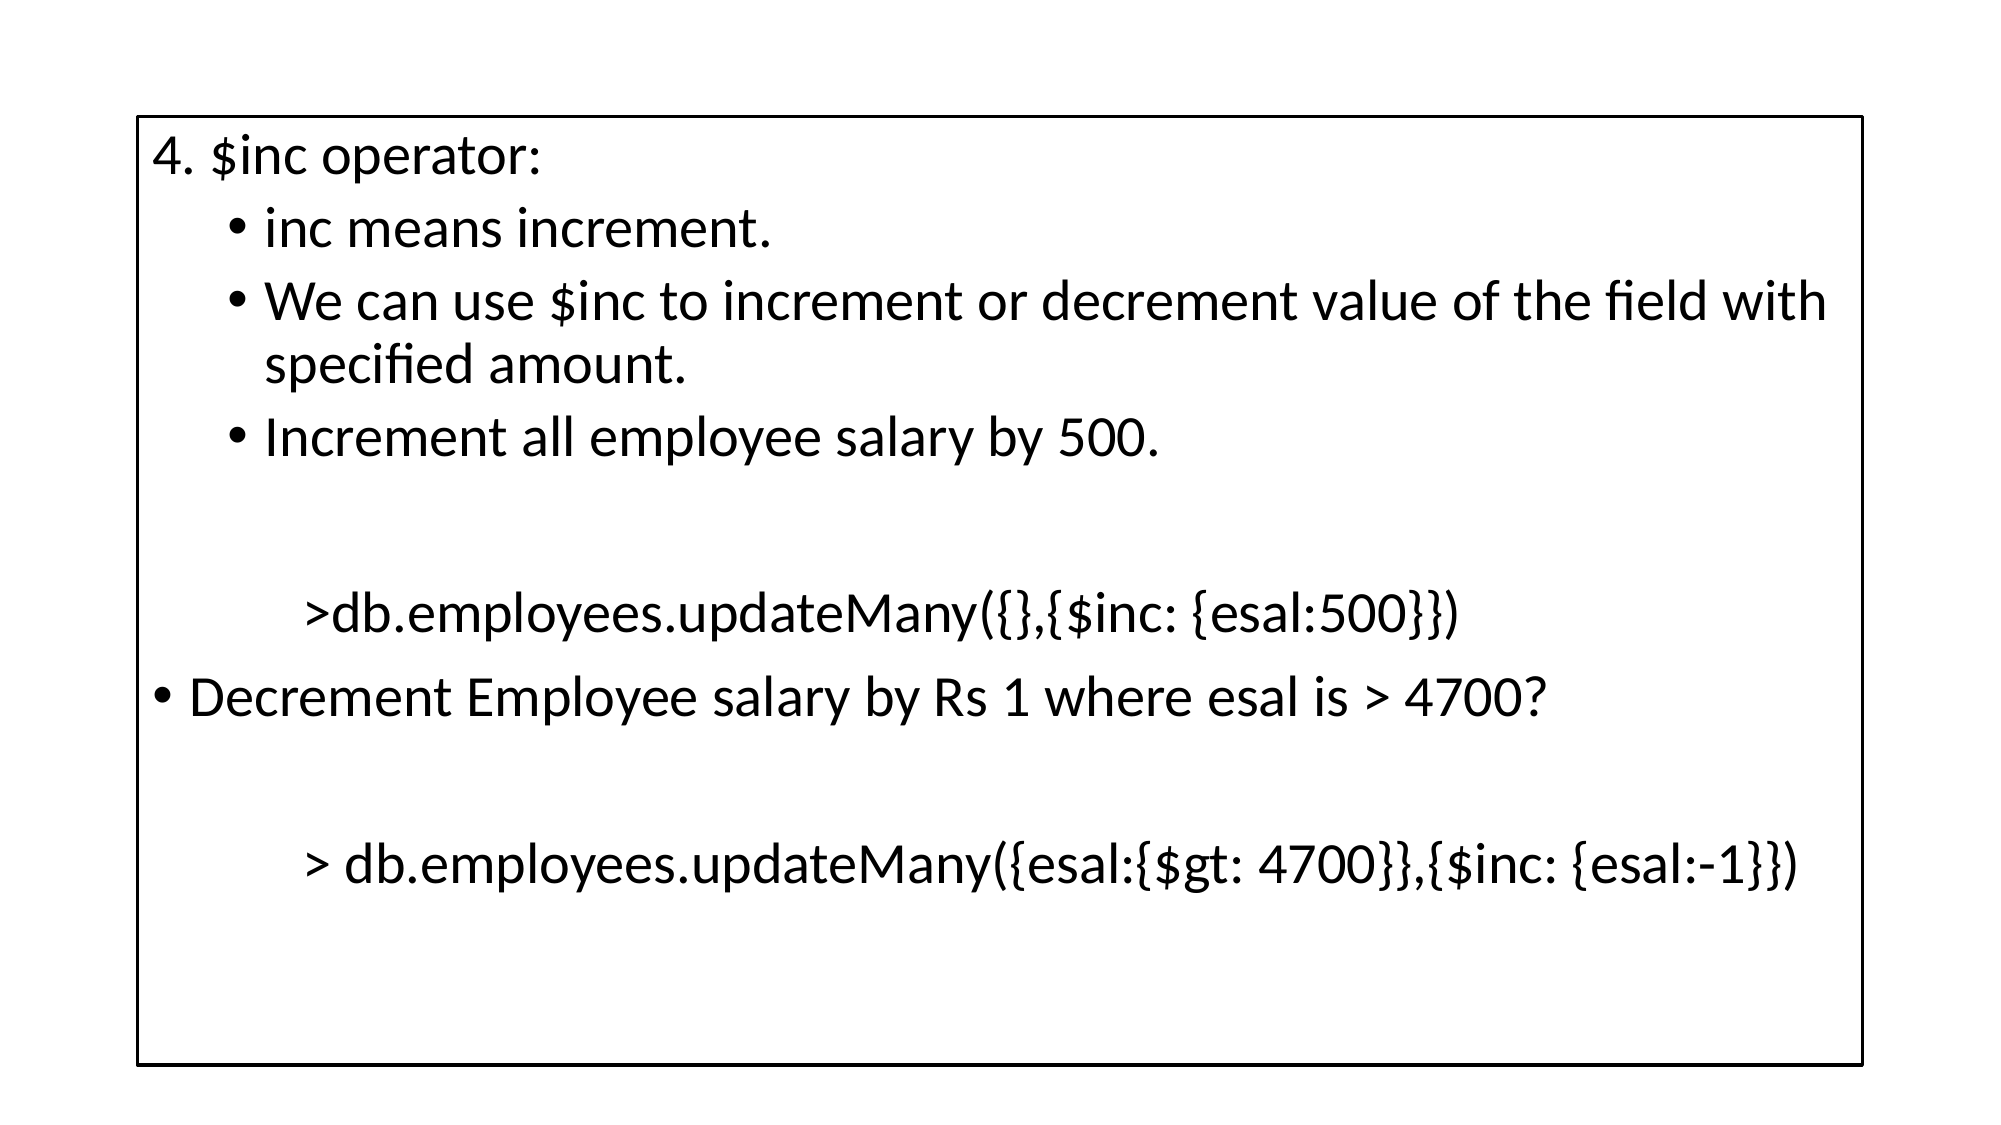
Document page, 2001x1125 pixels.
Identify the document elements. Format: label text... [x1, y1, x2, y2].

list 4. $inc operator: inc means increment. We can use $inc to increment or decrement value of the field with specified amount. Increment all employee salary by 500. >db.employees.updateMany({},{$inc: {esal:500}}) Decrement Employee salary by Rs 1 where esal is > 4700? > db.employees.updateMany({esal:{$gt: 4700}},{$inc: {esal:-1}}) [137, 116, 1863, 1066]
